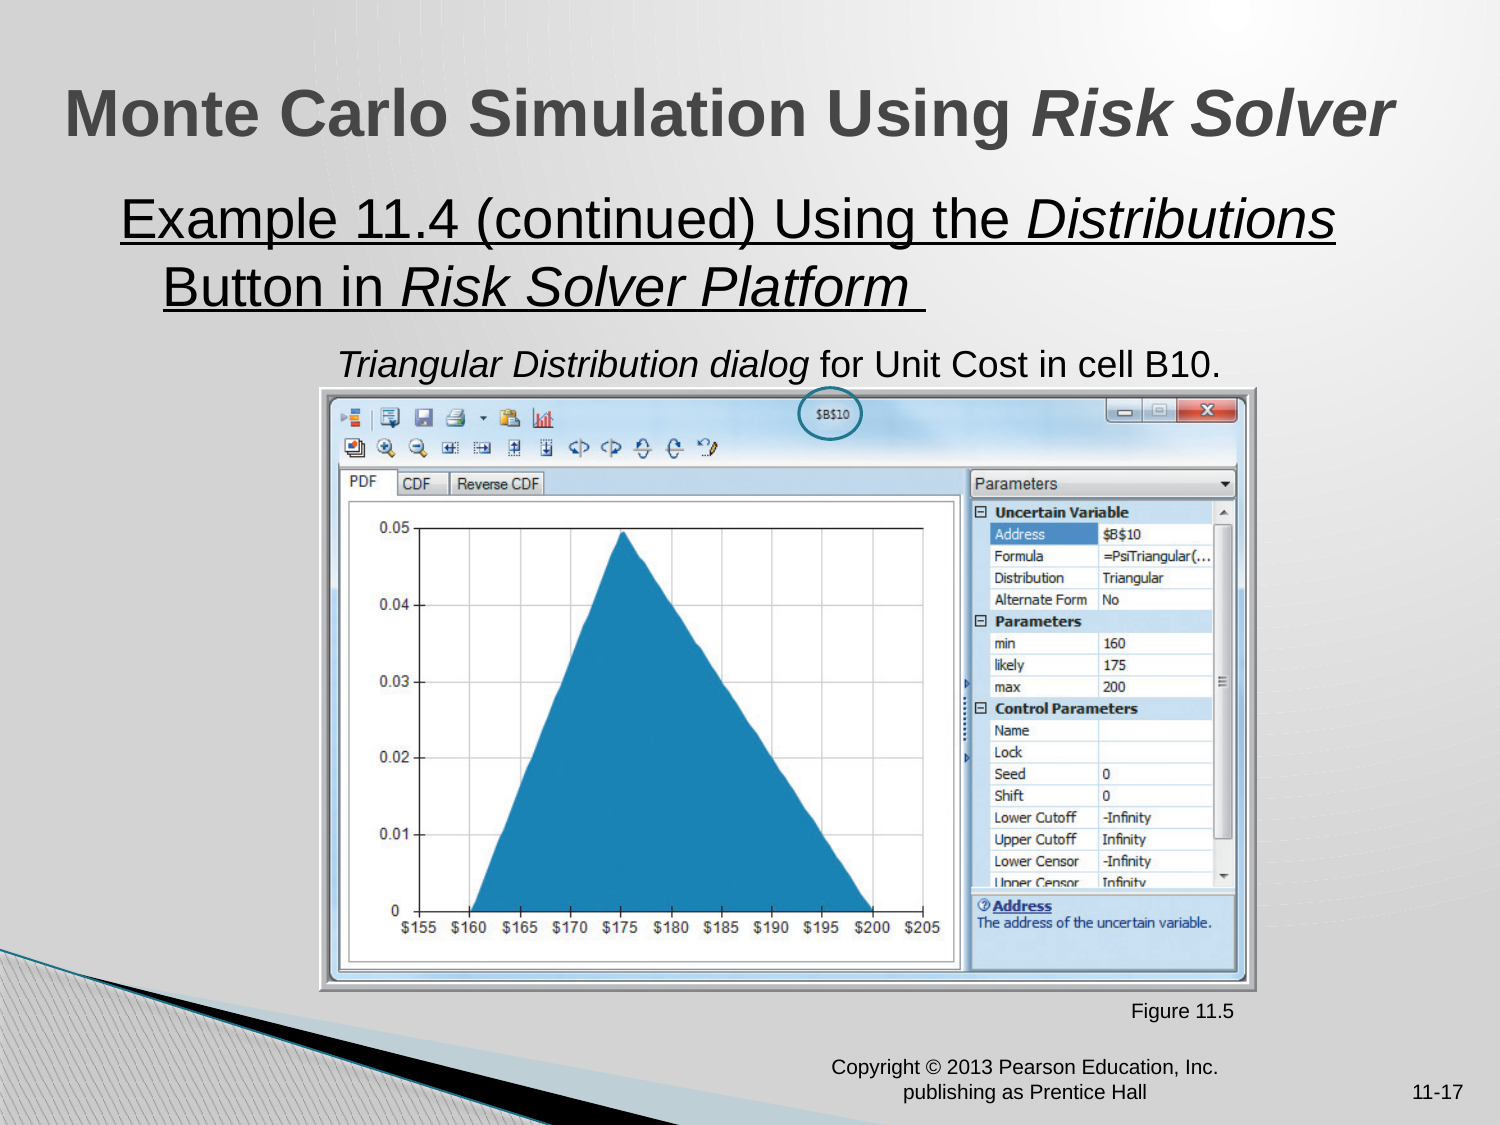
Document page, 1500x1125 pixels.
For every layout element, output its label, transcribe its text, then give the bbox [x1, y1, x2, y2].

text_box Figure 11.5 [1116, 1003, 1250, 1030]
slide_number 11-17 [1362, 1051, 1479, 1112]
picture [318, 387, 1257, 993]
text_box Triangular Distribution dialog for Unit Cost in cell B10. [321, 332, 1237, 387]
footer Copyright © 2013 Pearson Education, Inc. publishing as Prentice Hall [812, 1051, 1238, 1112]
text_box [812, 383, 848, 387]
list Example 11.4 (continued) Using the Distributions Button in Risk Solver Platform [87, 174, 1438, 918]
title Monte Carlo Simulation Using Risk Solver [50, 45, 1425, 175]
